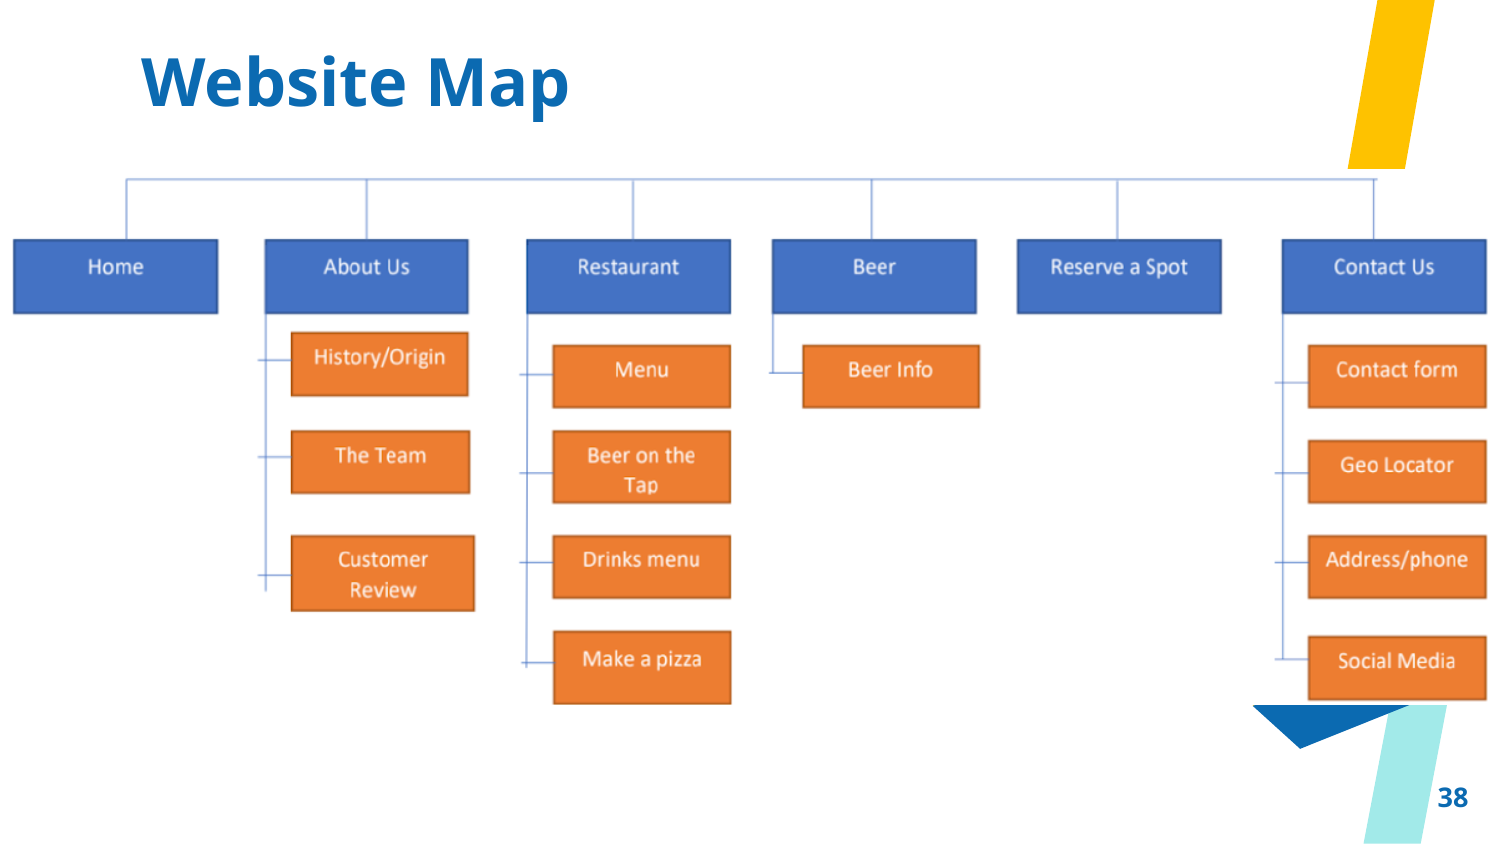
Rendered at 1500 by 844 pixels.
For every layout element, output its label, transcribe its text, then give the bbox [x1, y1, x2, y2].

slide_number 38 [1378, 766, 1469, 832]
picture [9, 169, 1492, 705]
title Website Map [141, 53, 1213, 119]
